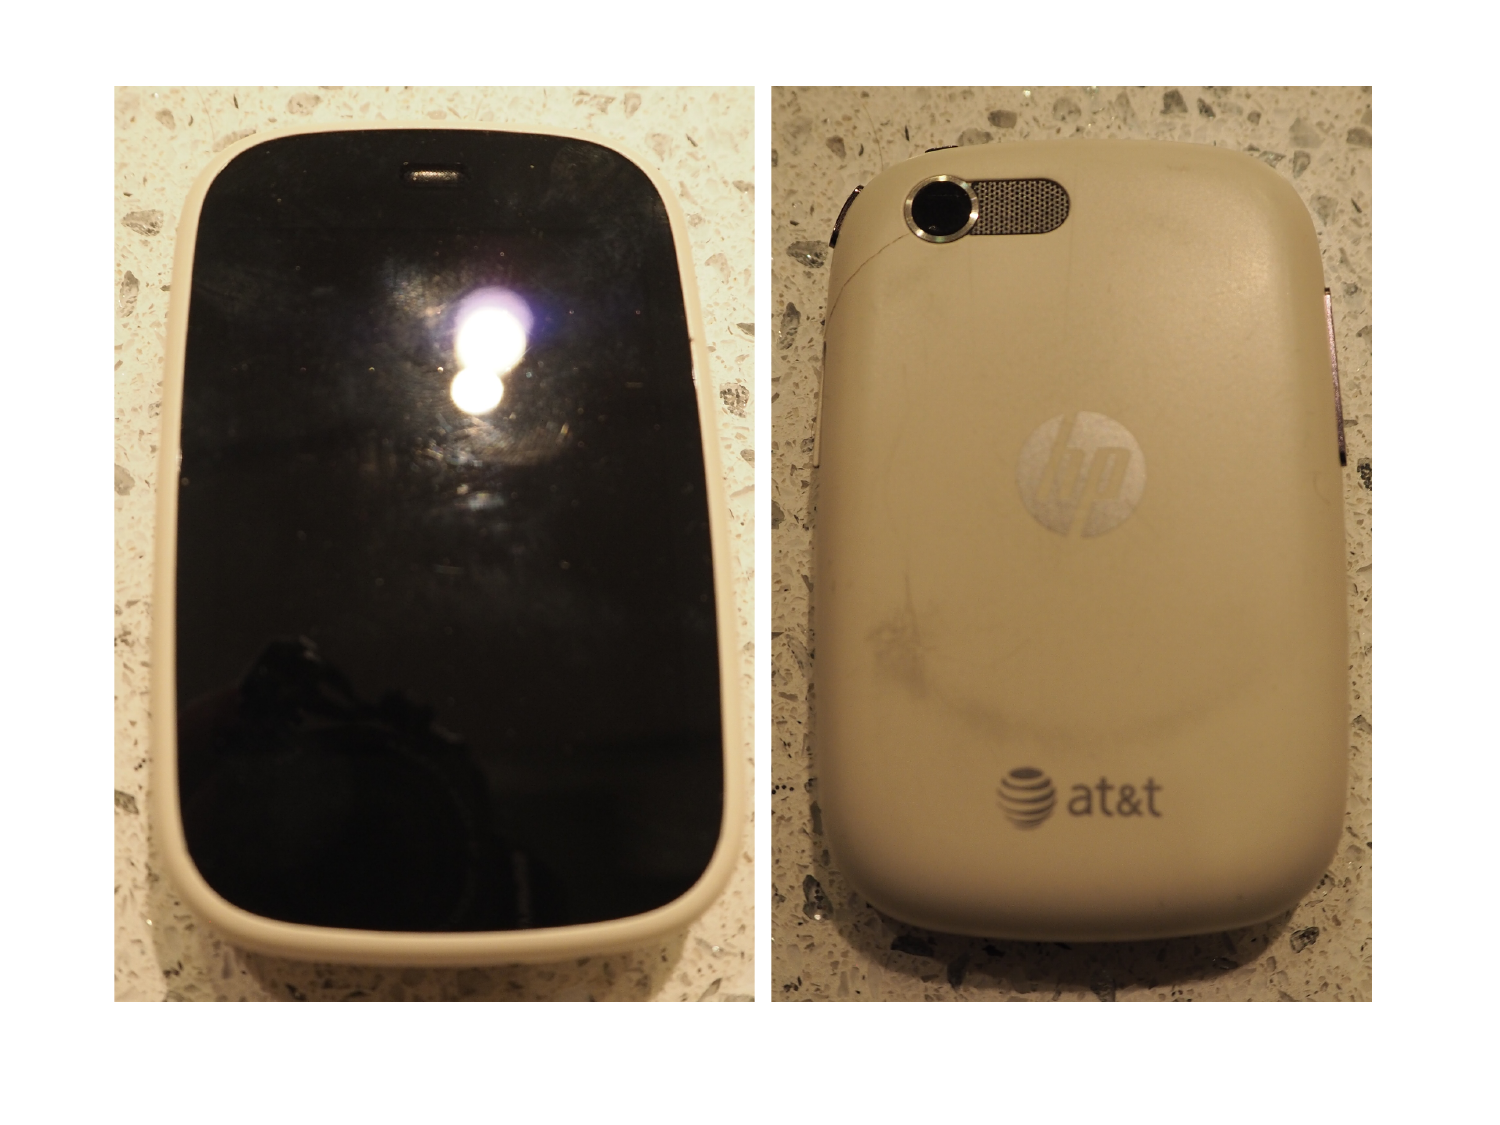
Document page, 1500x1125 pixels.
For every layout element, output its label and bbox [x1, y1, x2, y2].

picture [0, 86, 1500, 1002]
